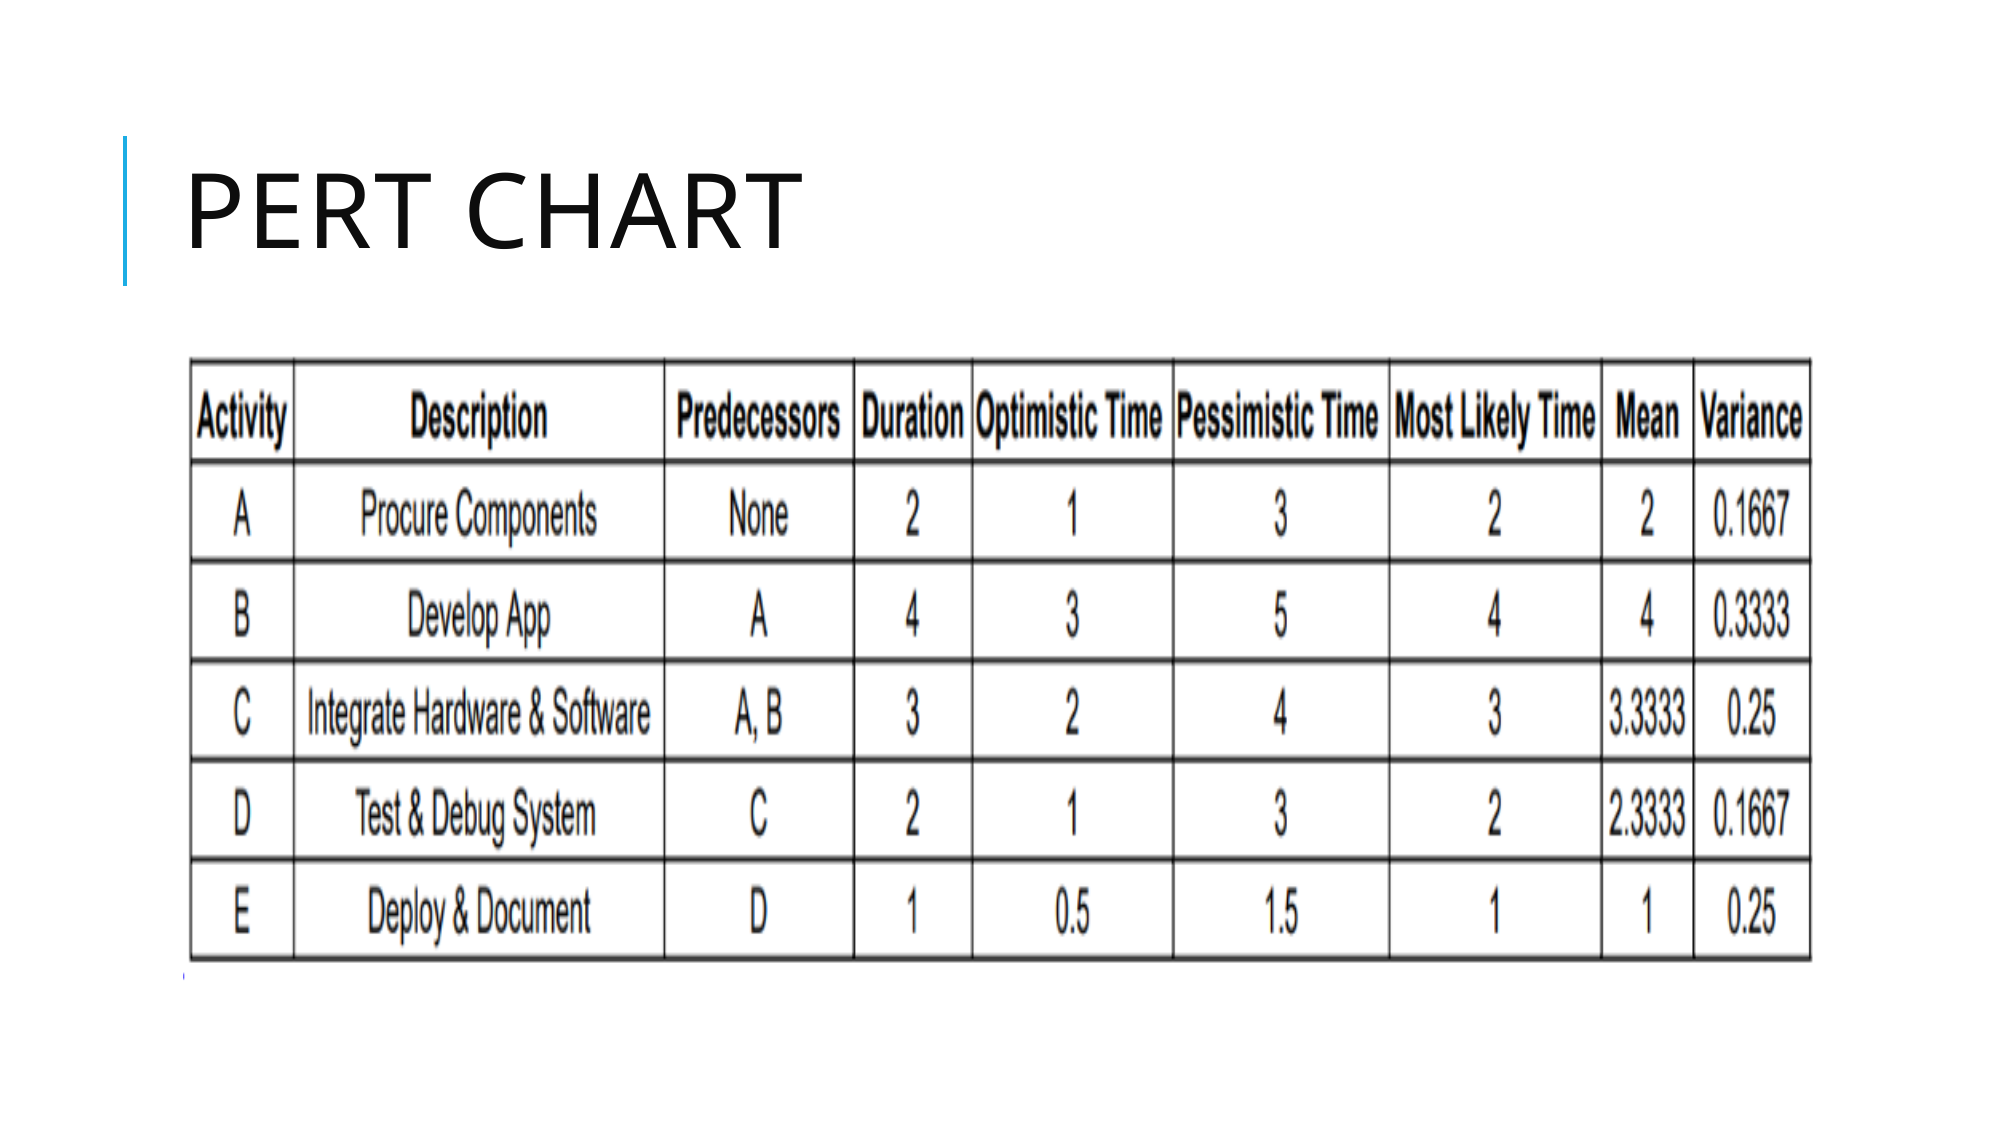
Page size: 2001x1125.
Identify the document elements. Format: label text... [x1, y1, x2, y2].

picture [183, 341, 1819, 983]
title PERT CHART [168, 96, 1763, 342]
